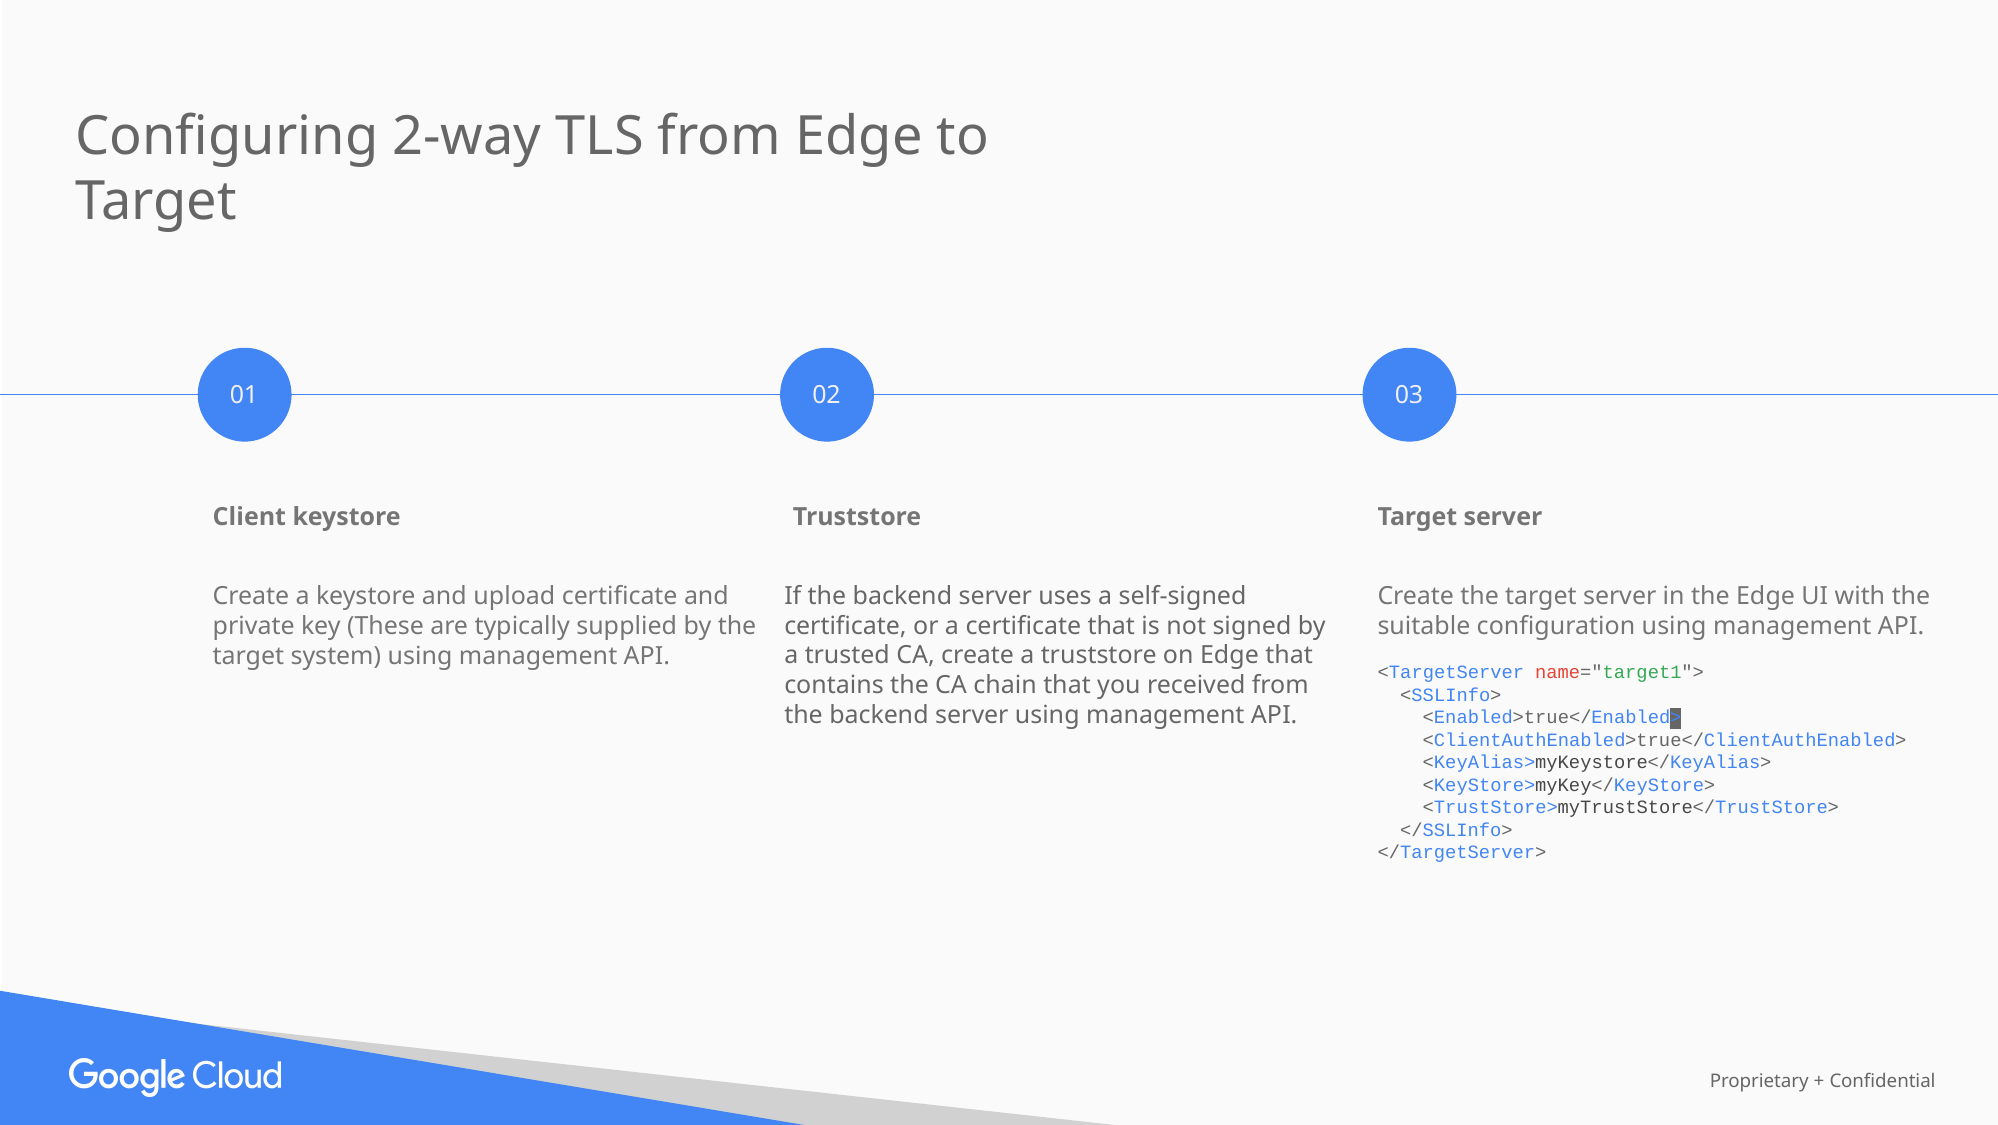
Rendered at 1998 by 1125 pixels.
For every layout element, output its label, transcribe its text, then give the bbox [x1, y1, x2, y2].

text_box Truststore [777, 485, 1017, 551]
picture [69, 1058, 281, 1097]
text_box If the backend server uses a self-signed certificate, or a certificate that is not signed by a trusted CA, create a truststore on Edge that contains the CA chain that you received from the backend server using management API. [769, 564, 1355, 699]
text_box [0, 347, 1998, 442]
text_box Target server [1362, 485, 1602, 551]
text_box Create a keystore and upload certificate and private key (These are typically supplied by the target system) using management API. [197, 564, 769, 658]
text_box Configuring 2-way TLS from Edge to Target [60, 85, 1146, 210]
text_box Create the target server in the Edge UI with the suitable configuration using management API. <TargetServer name="target1"> <SSLInfo> <Enabled>true</Enabled> <ClientAuthEnabled>true</ClientAuthEnabled> <KeyAlias>myKeystore</KeyAlias> <KeyStore>myKey</KeyStore> <TrustStore>myTrustStore</TrustStore> </SSLInfo> </TargetServer> [1362, 564, 1948, 869]
text_box Client keystore [197, 485, 437, 551]
